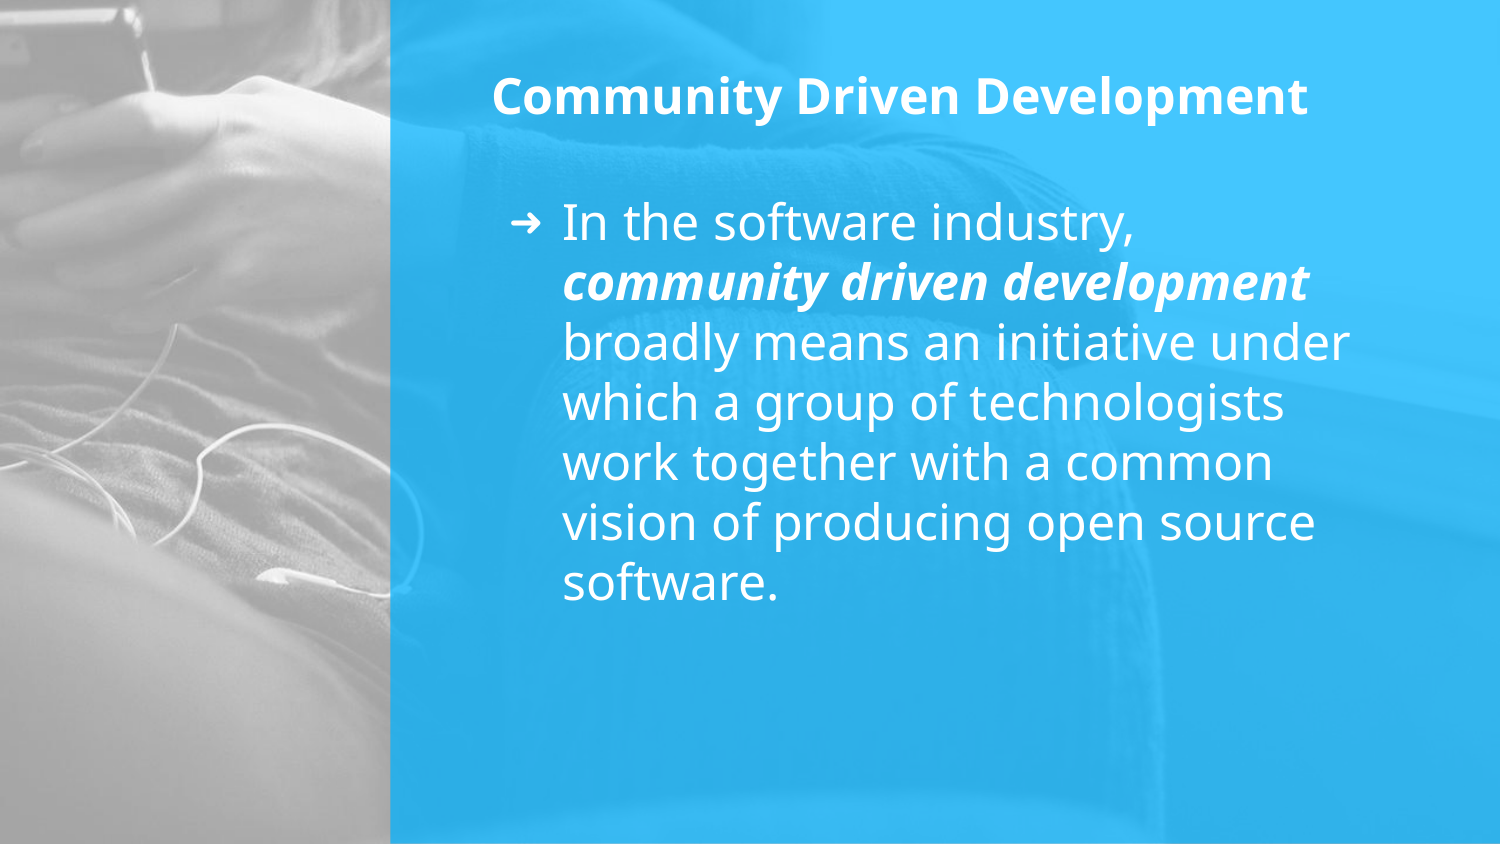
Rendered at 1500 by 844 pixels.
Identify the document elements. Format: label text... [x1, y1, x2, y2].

title Community Driven Development [476, 49, 1415, 133]
picture [390, 0, 1500, 844]
list In the software industry, community driven development broadly means an initiative under which a group of technologists work together with a common vision of producing open source software. [476, 175, 1415, 761]
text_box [0, 0, 390, 844]
